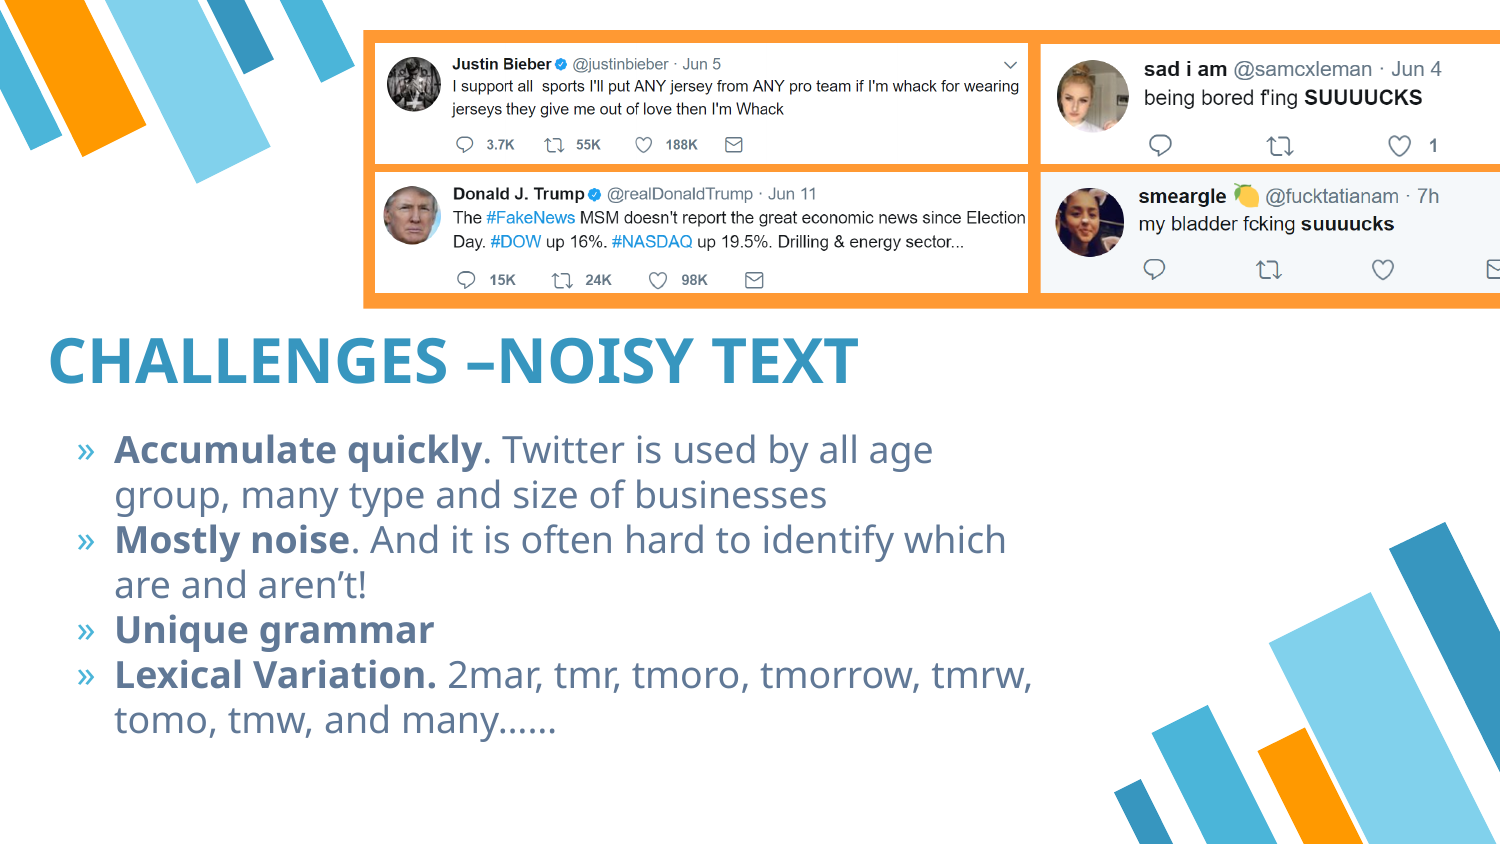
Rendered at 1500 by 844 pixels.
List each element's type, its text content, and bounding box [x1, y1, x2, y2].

text_box [361, 28, 1500, 311]
picture [374, 43, 1029, 164]
title Challenges –Noisy Text [32, 268, 1033, 410]
picture [1040, 172, 1500, 293]
picture [1040, 43, 1500, 165]
text_box Accumulate quickly. Twitter is used by all age group, many type and size of businesses Mostly noise. And it is often hard to identify which are and aren’t! Unique grammar Lexical Variation. 2mar, tmr, tmoro, tmorrow, tmrw, tomo, tmw, and many…… [24, 410, 1050, 825]
picture [374, 172, 1029, 293]
